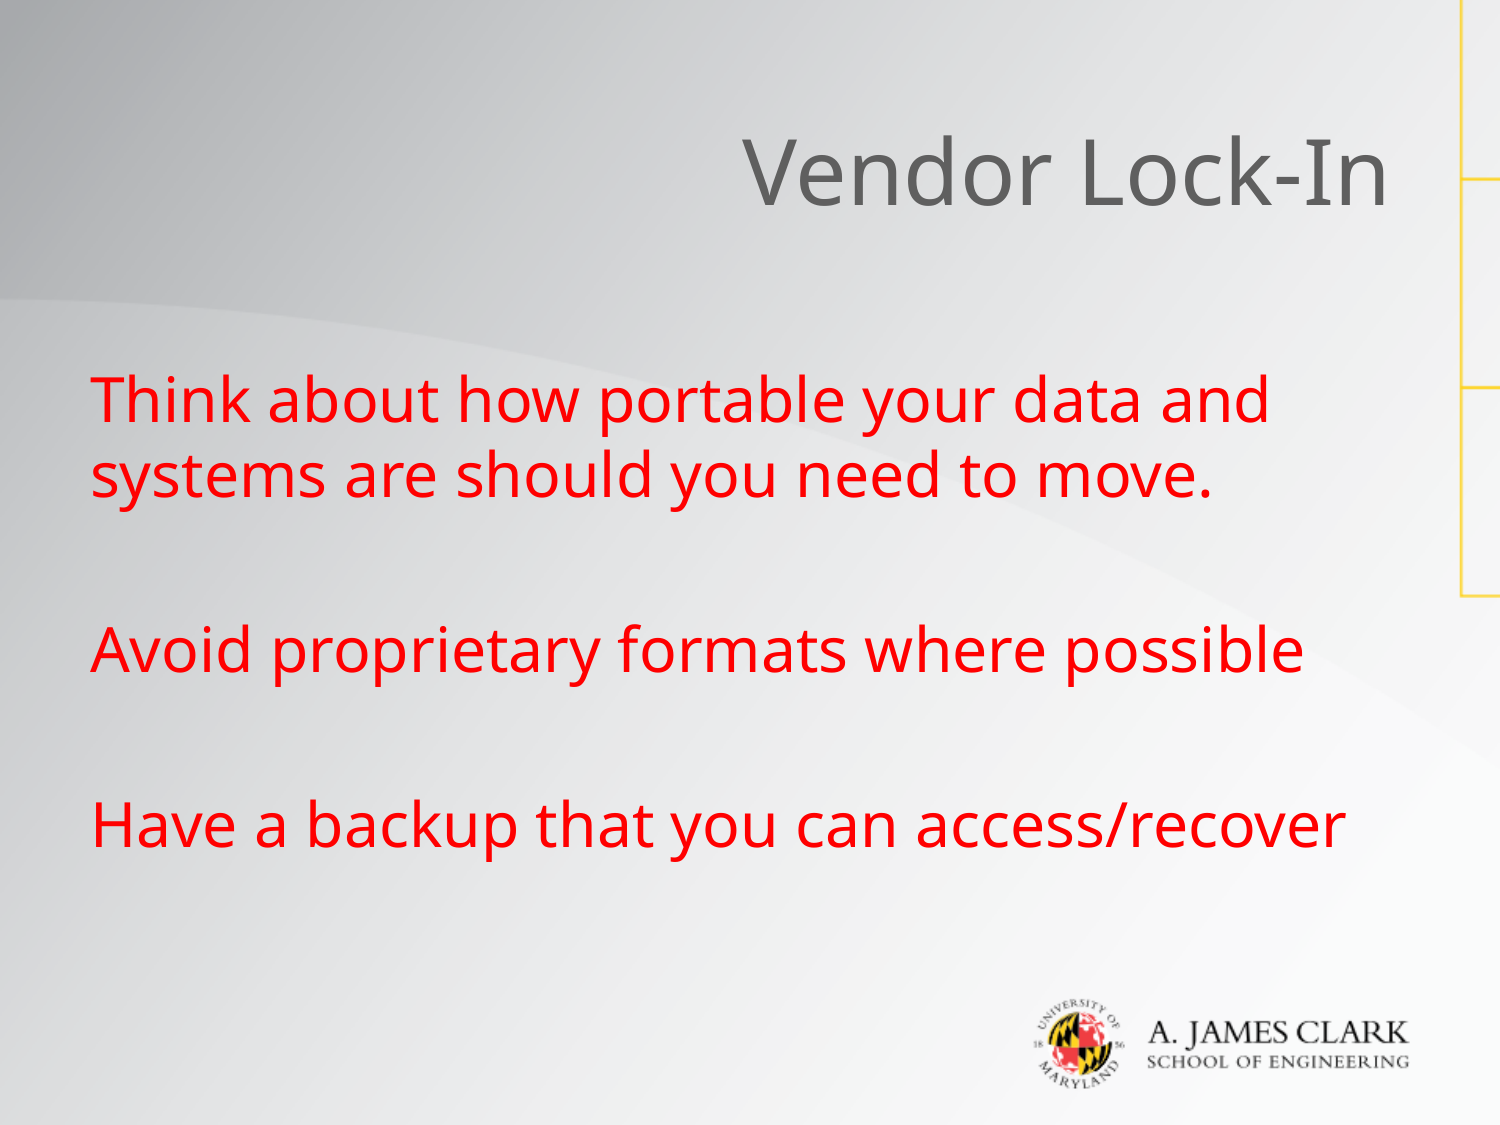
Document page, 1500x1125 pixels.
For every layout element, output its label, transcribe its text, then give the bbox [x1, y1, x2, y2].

title Vendor Lock-In [75, 45, 1407, 231]
list Think about how portable your data and systems are should you need to move. Avoid proprietary formats where possible Have a backup that you can access/recover [75, 352, 1407, 1002]
